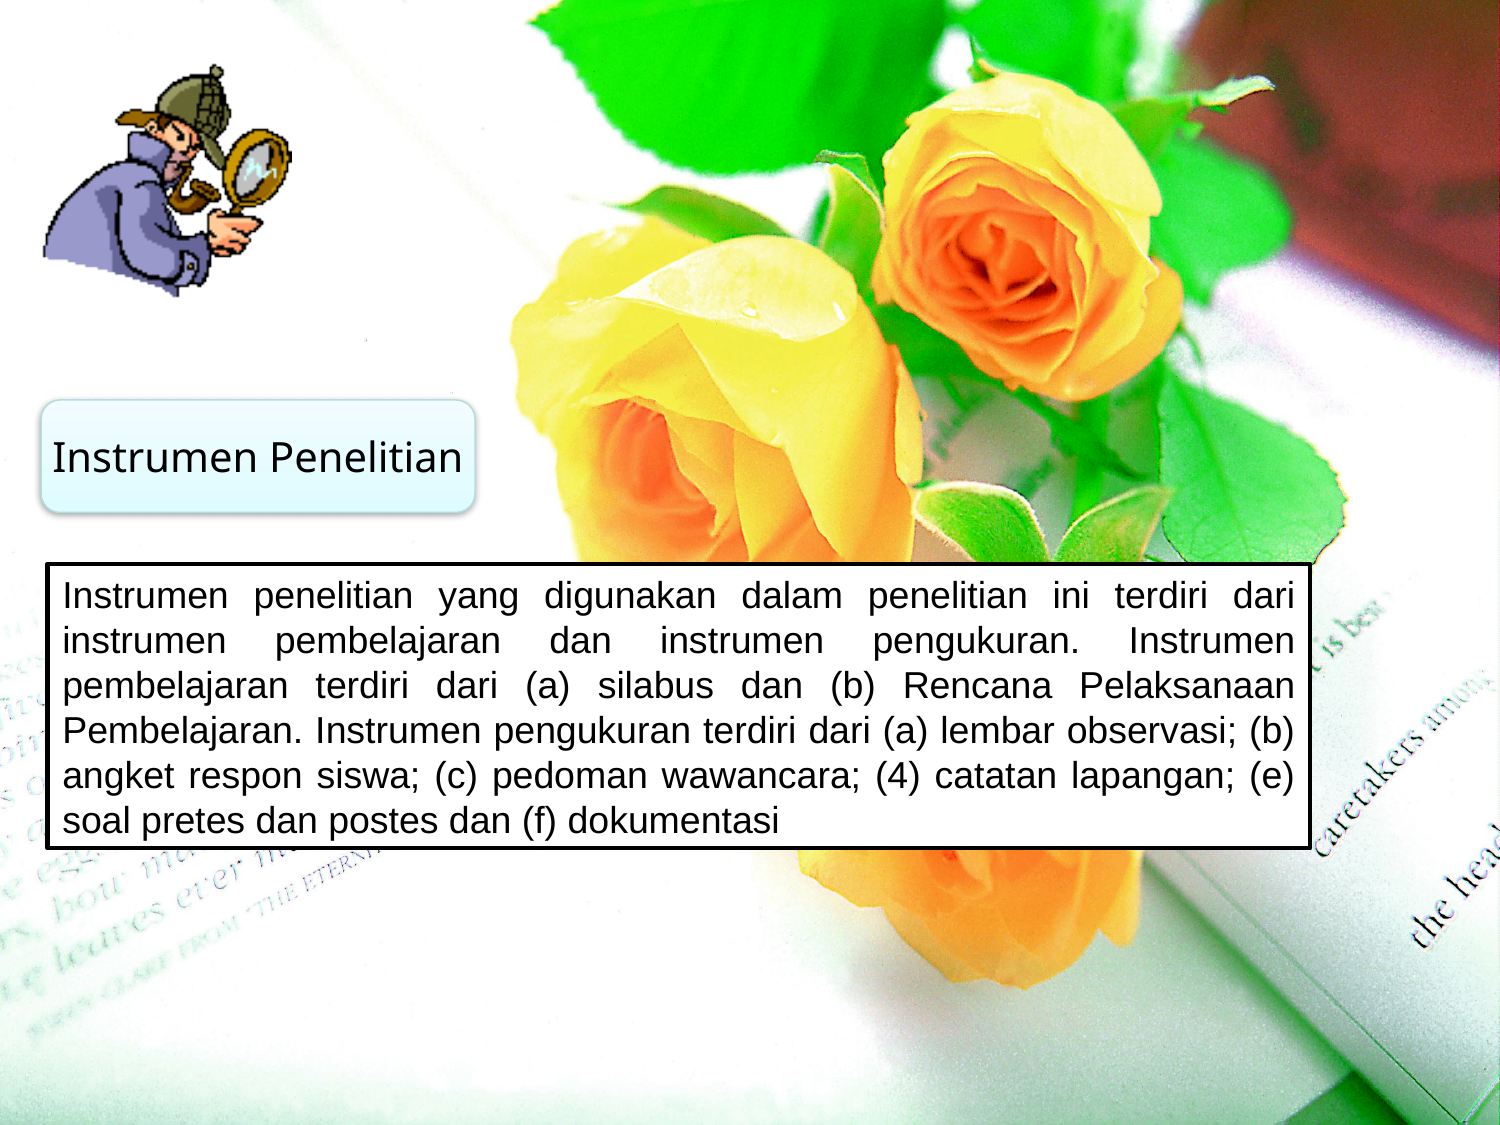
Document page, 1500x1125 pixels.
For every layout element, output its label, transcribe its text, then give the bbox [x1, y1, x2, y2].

text_box Instrumen penelitian yang digunakan dalam penelitian ini terdiri dari instrumen pembelajaran dan instrumen pengukuran. Instrumen pembelajaran terdiri dari (a) silabus dan (b) Rencana Pelaksanaan Pembelajaran. Instrumen pengukuran terdiri dari (a) lembar observasi; (b) angket respon siswa; (c) pedoman wawancara; (4) catatan lapangan; (e) soal pretes dan postes dan (f) dokumentasi [45, 562, 1312, 850]
text_box Instrumen Penelitian [40, 399, 476, 514]
picture [0, 0, 1500, 1125]
